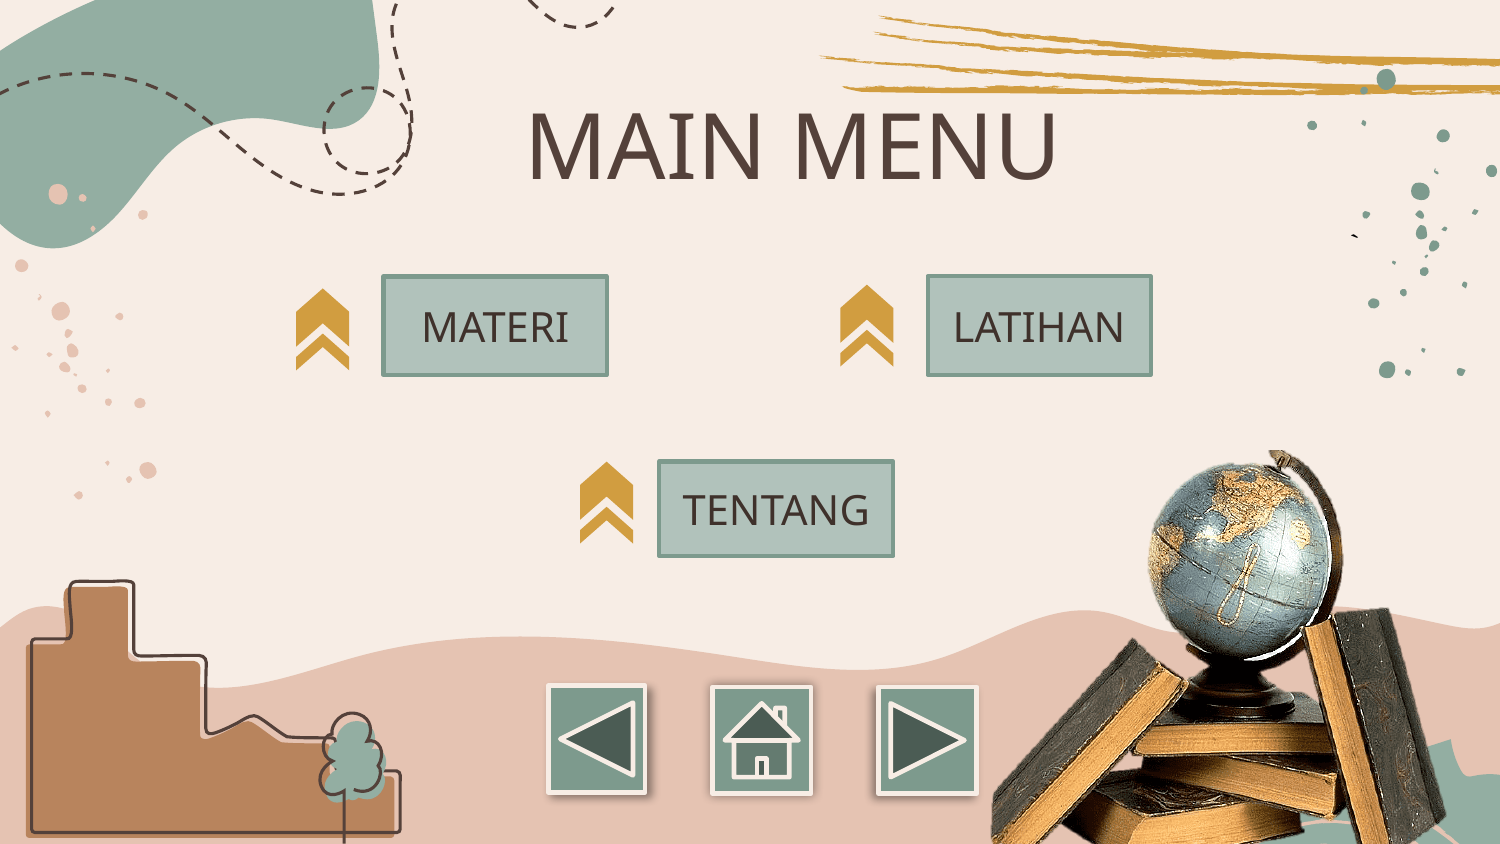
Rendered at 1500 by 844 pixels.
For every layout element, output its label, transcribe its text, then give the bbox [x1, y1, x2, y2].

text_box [825, 298, 909, 353]
text_box [709, 684, 814, 797]
text_box [545, 682, 648, 795]
title MAIN MENU [326, 32, 1261, 254]
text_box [281, 302, 364, 357]
text_box MATERI [381, 274, 609, 377]
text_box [565, 475, 648, 530]
picture [840, 442, 1500, 844]
text_box LATIHAN [926, 274, 1153, 377]
text_box TENTANG [657, 459, 835, 558]
